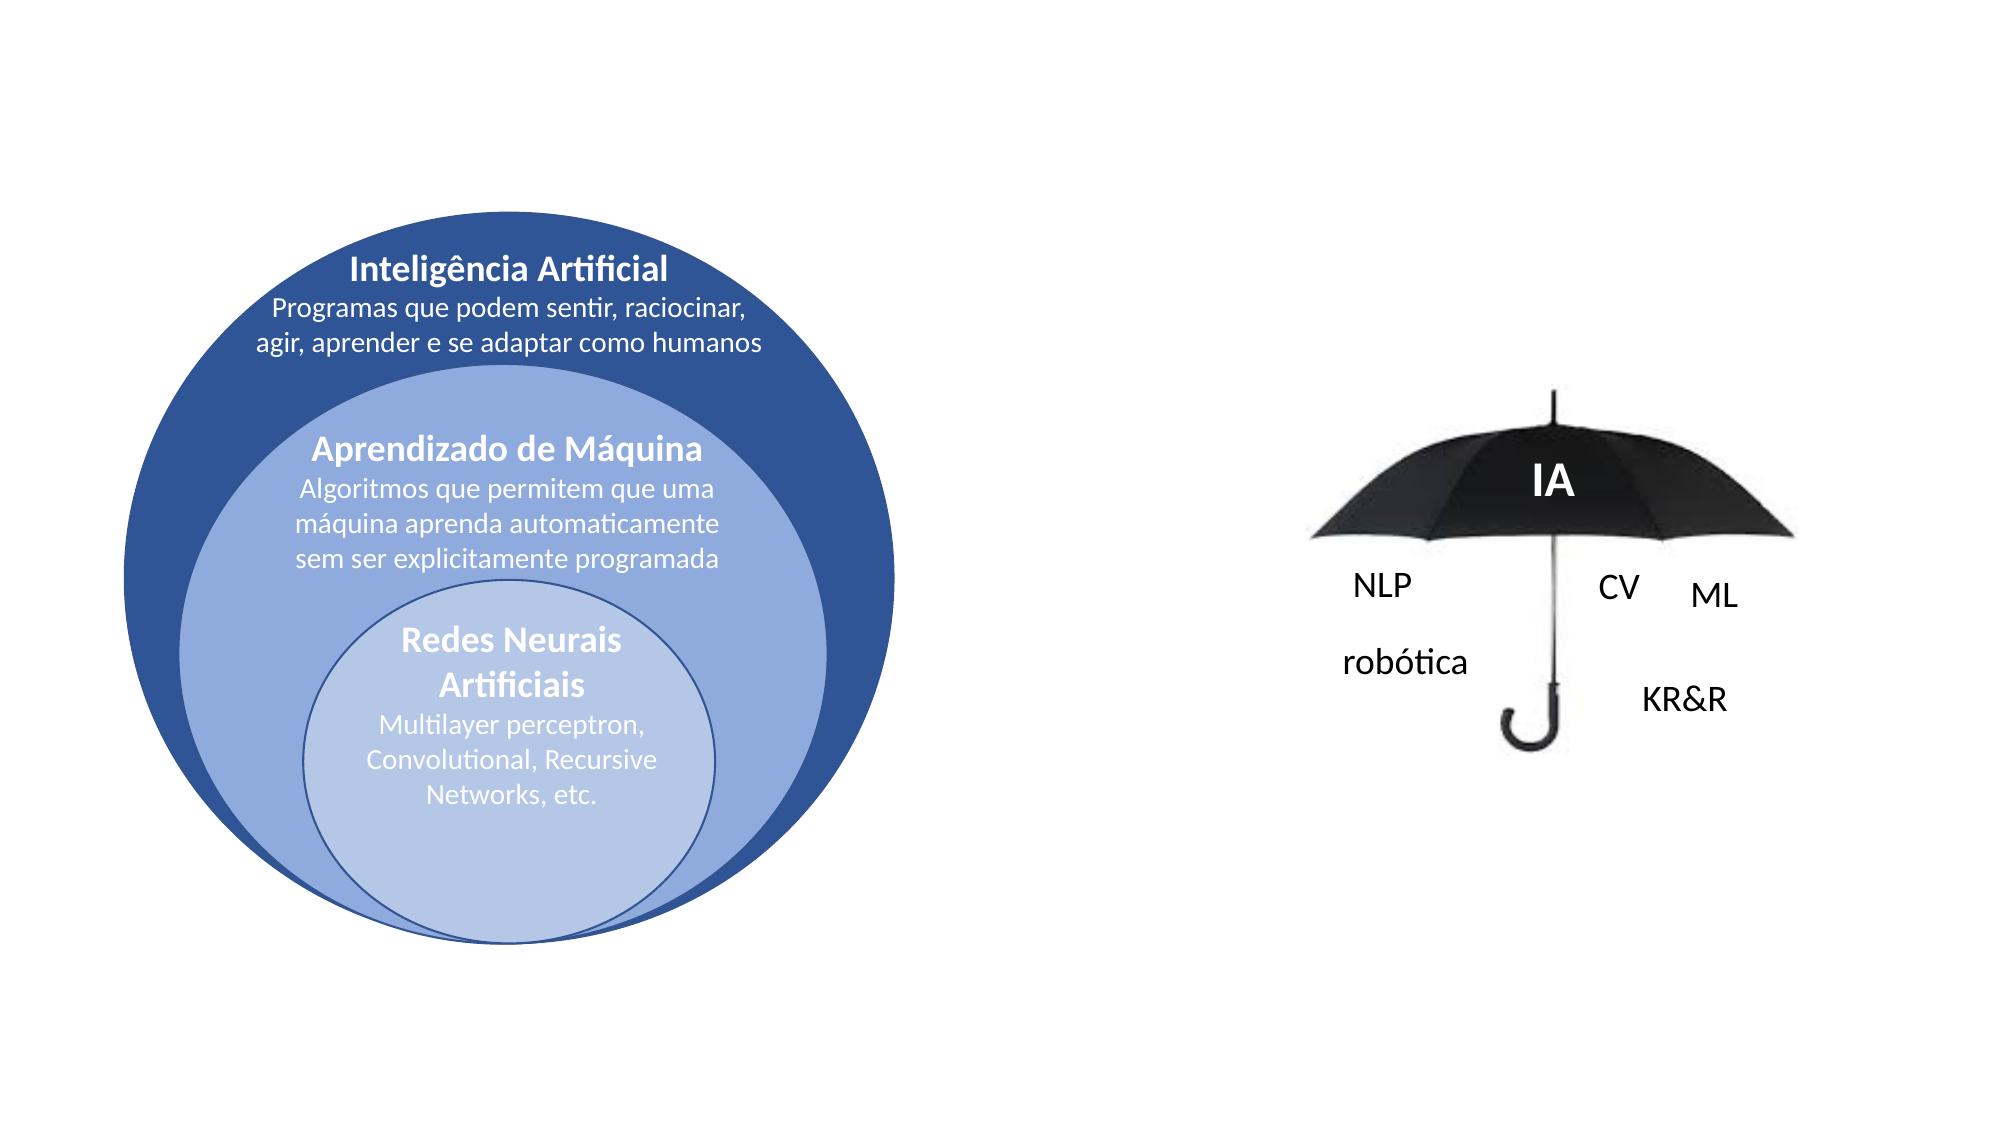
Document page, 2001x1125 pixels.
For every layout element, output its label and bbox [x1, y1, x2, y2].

text_box [124, 212, 894, 944]
text_box [1282, 384, 1801, 759]
